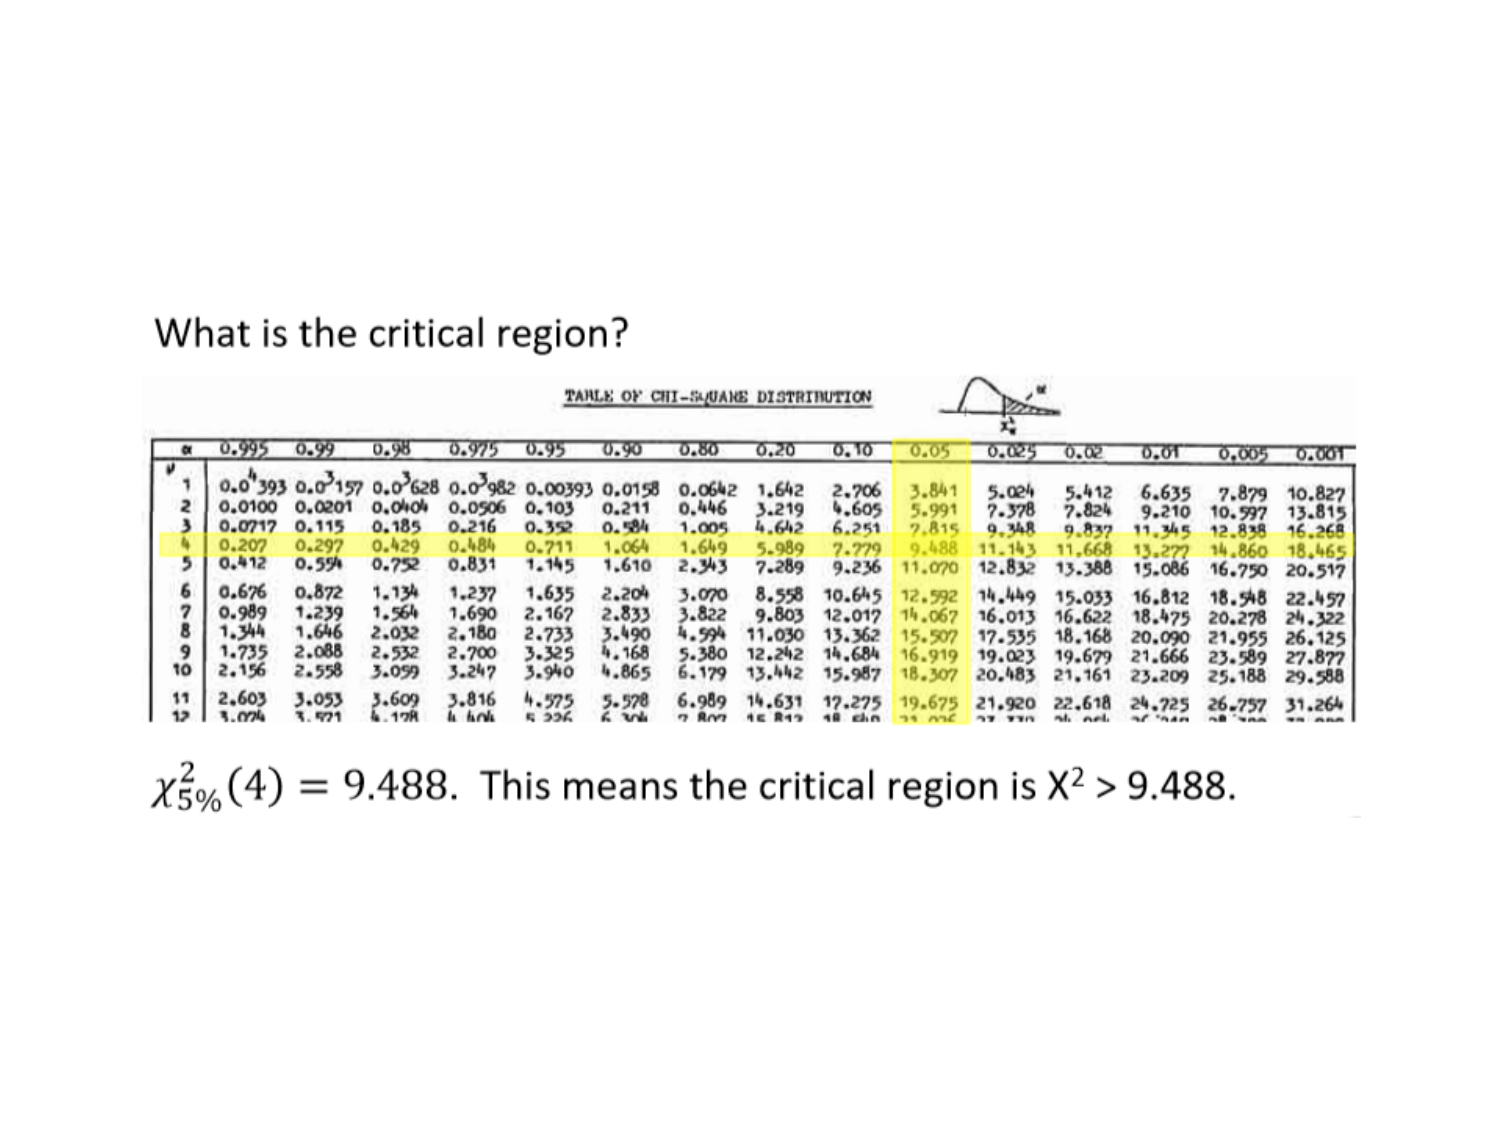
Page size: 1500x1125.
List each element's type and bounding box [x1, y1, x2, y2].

picture [139, 307, 1361, 818]
